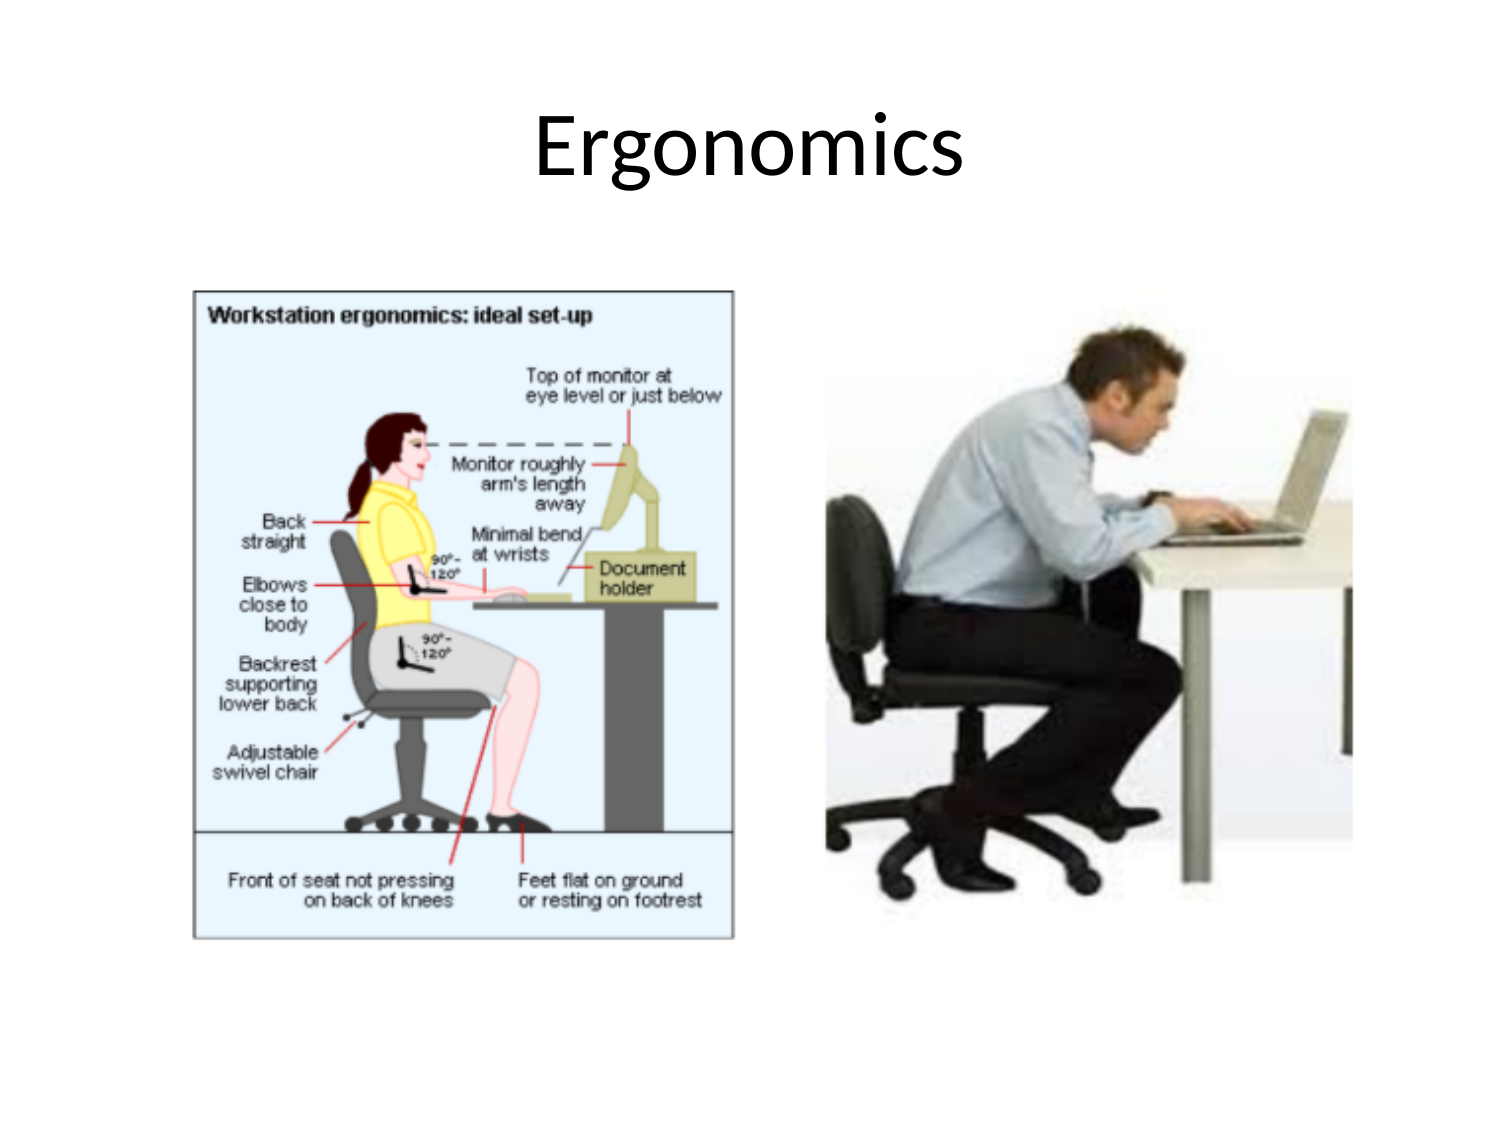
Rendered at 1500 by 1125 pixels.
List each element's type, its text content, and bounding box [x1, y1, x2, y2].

picture [187, 287, 1375, 951]
title Ergonomics [75, 45, 1425, 233]
